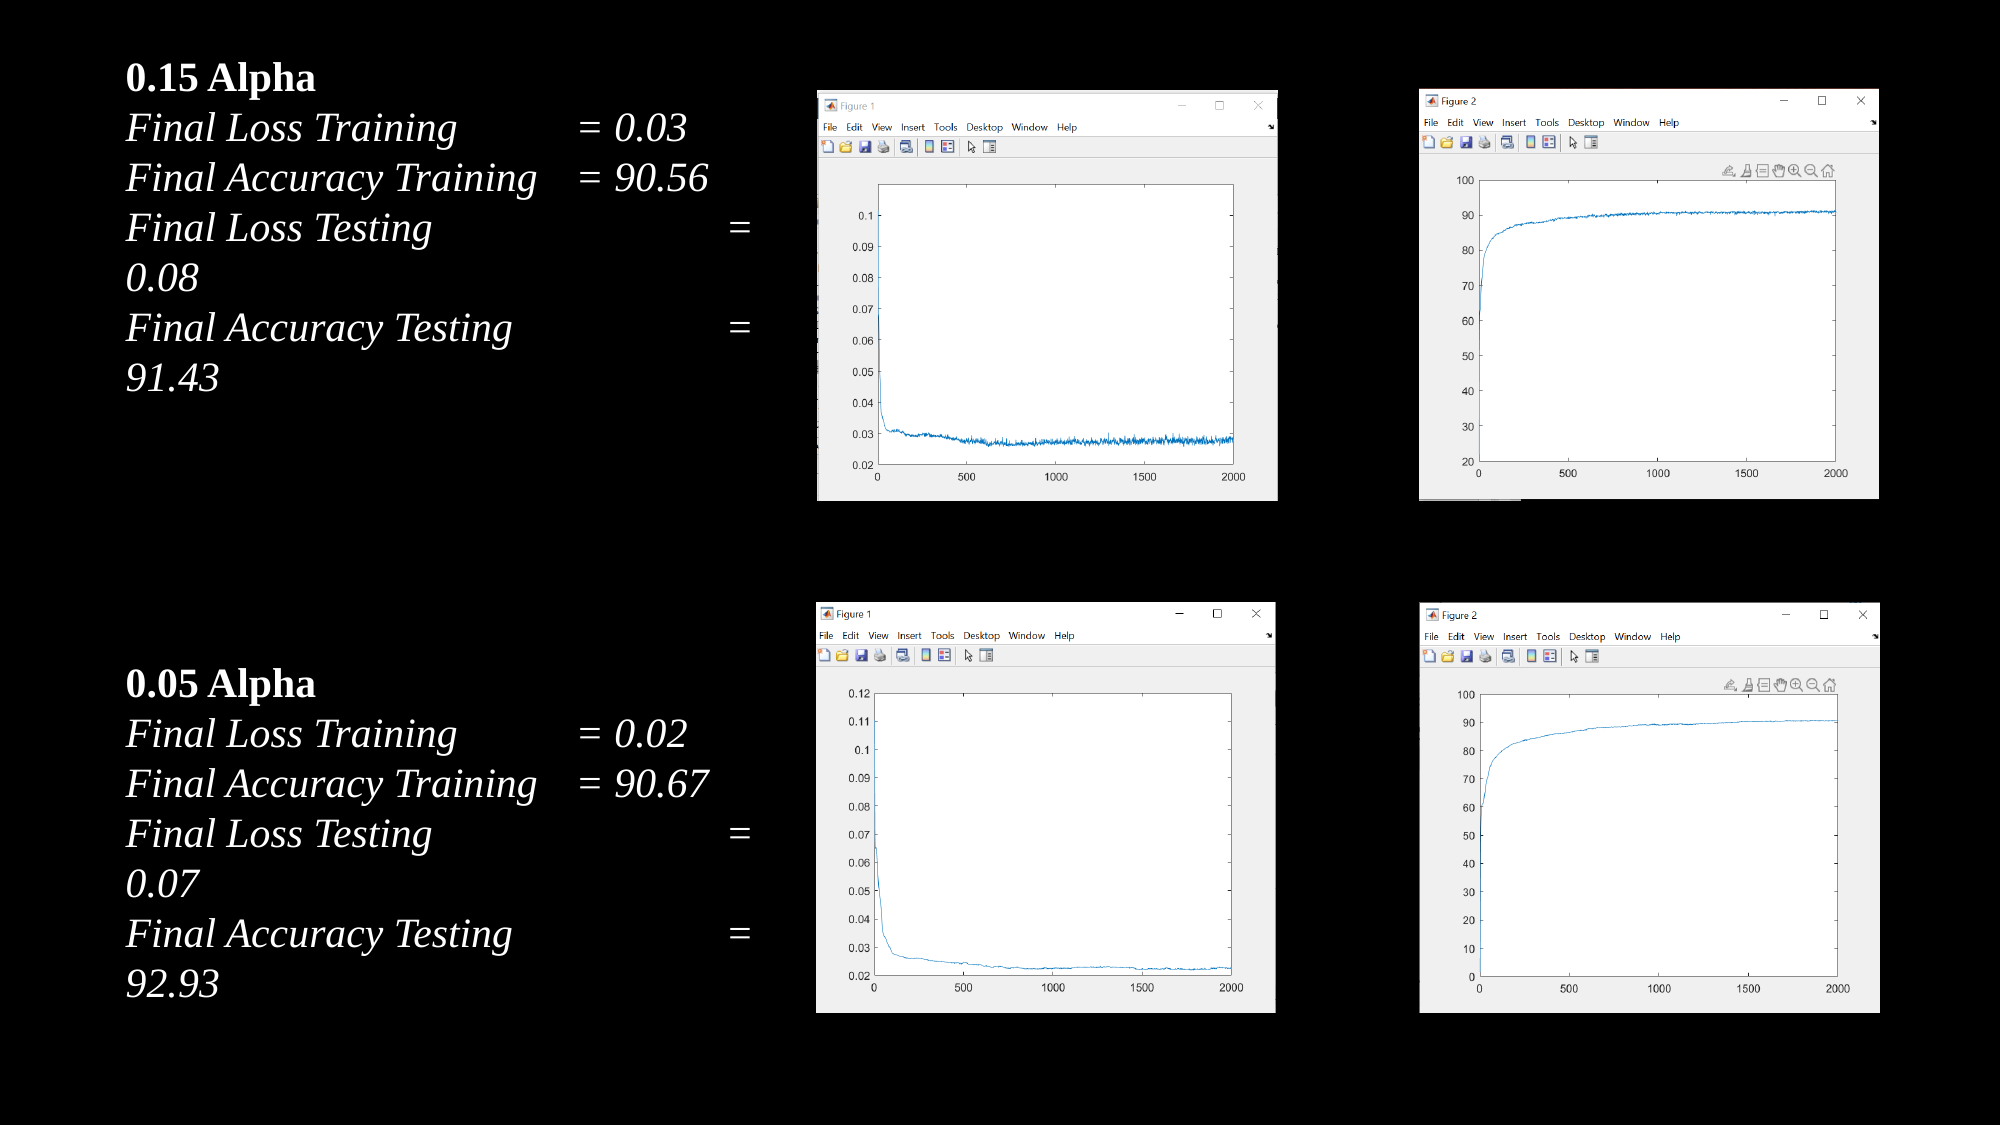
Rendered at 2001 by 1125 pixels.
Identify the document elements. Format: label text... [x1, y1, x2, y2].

text_box 0.15 Alpha Final Loss Training = 0.03 Final Accuracy Training = 90.56 Final Loss Testing = 0.08 Final Accuracy Testing = 91.43 [110, 42, 779, 458]
picture [1419, 602, 1880, 1013]
picture [816, 602, 1276, 1013]
text_box 0.05 Alpha Final Loss Training = 0.02 Final Accuracy Training = 90.67 Final Loss Testing = 0.07 Final Accuracy Testing = 92.93 [110, 647, 779, 1063]
picture [1419, 88, 1879, 501]
picture [817, 90, 1278, 501]
